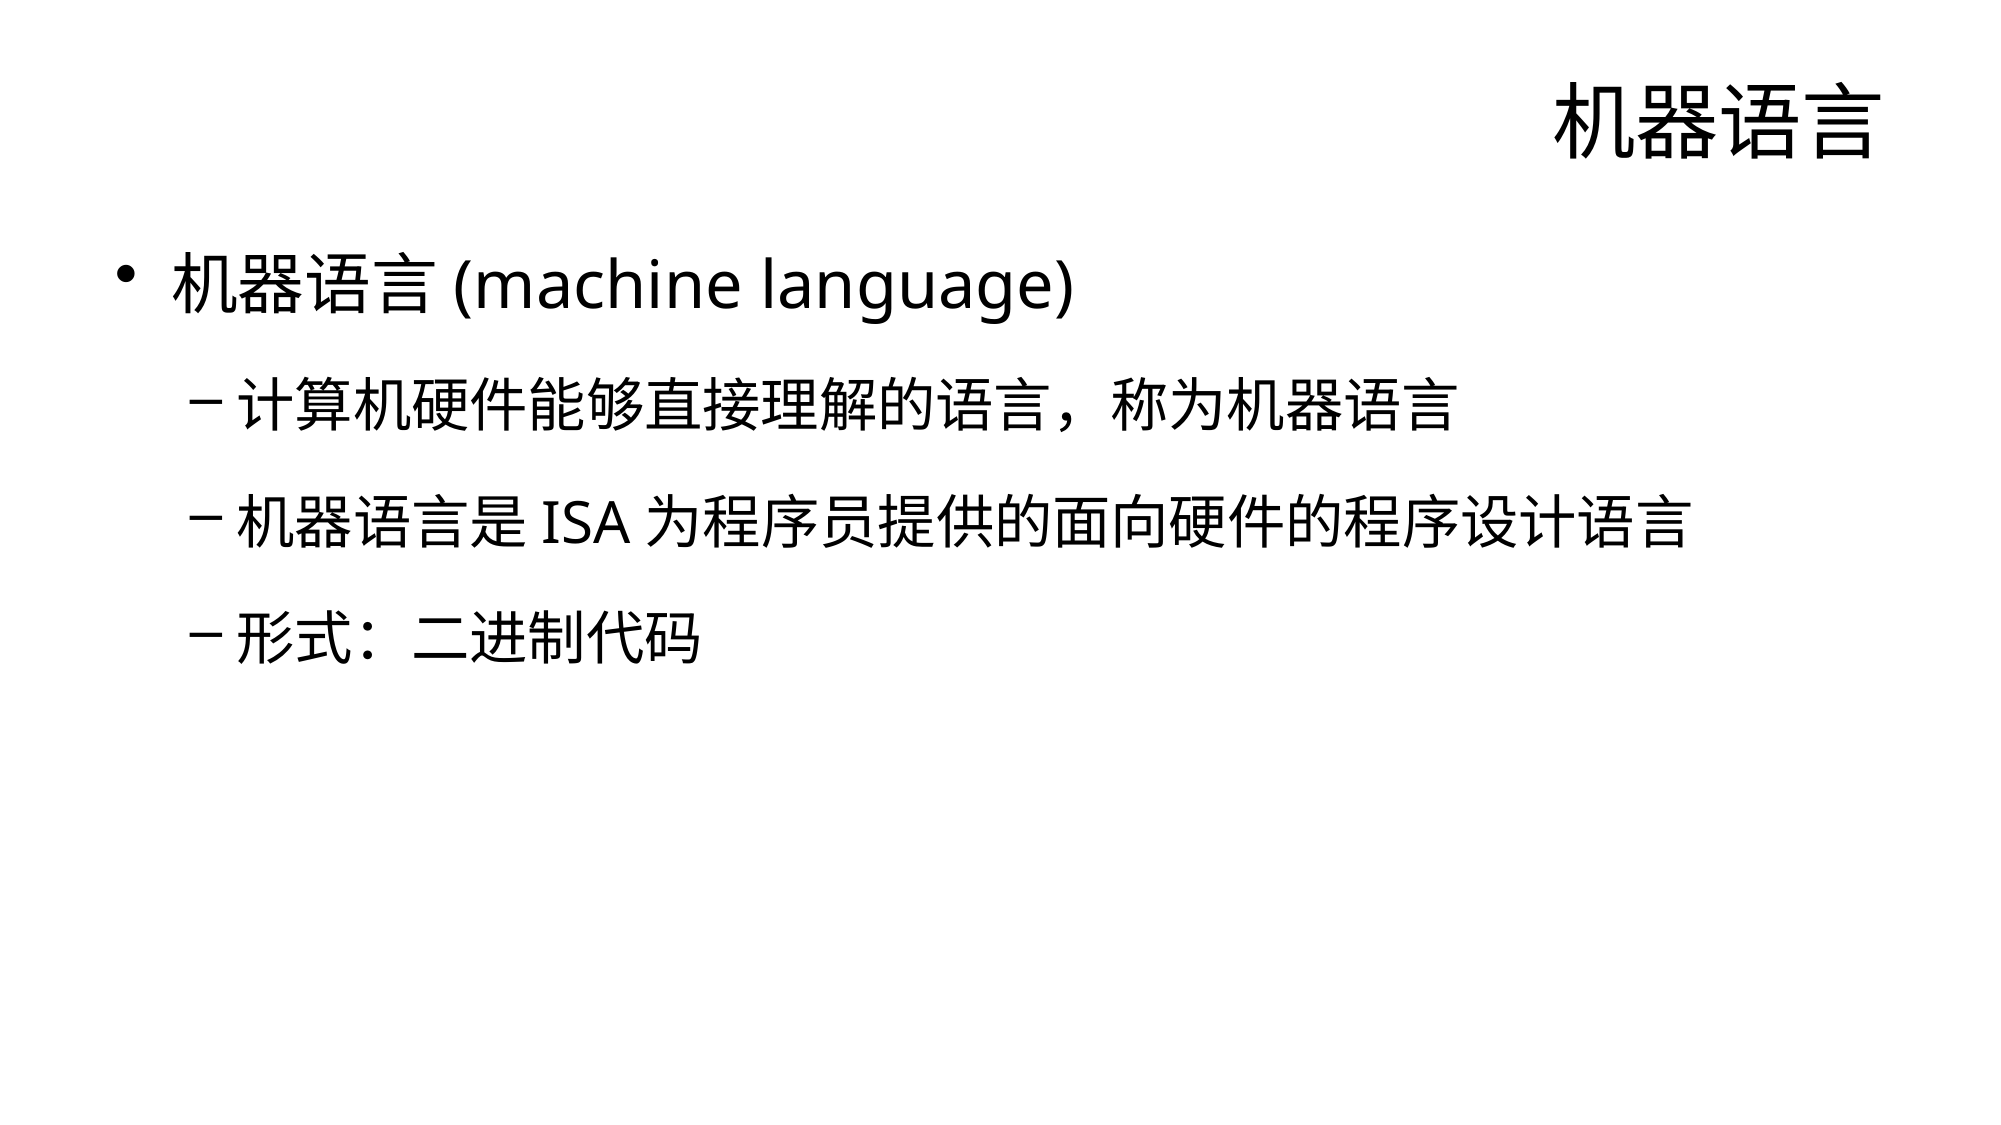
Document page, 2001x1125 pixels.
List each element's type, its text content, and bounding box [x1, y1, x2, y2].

title 机器语言 [99, 44, 1901, 193]
list 机器语言(machine language) 计算机硬件能够直接理解的语言，称为机器语言 机器语言是ISA为程序员提供的面向硬件的程序设计语言 形式：二进制代码 [99, 193, 1901, 1006]
